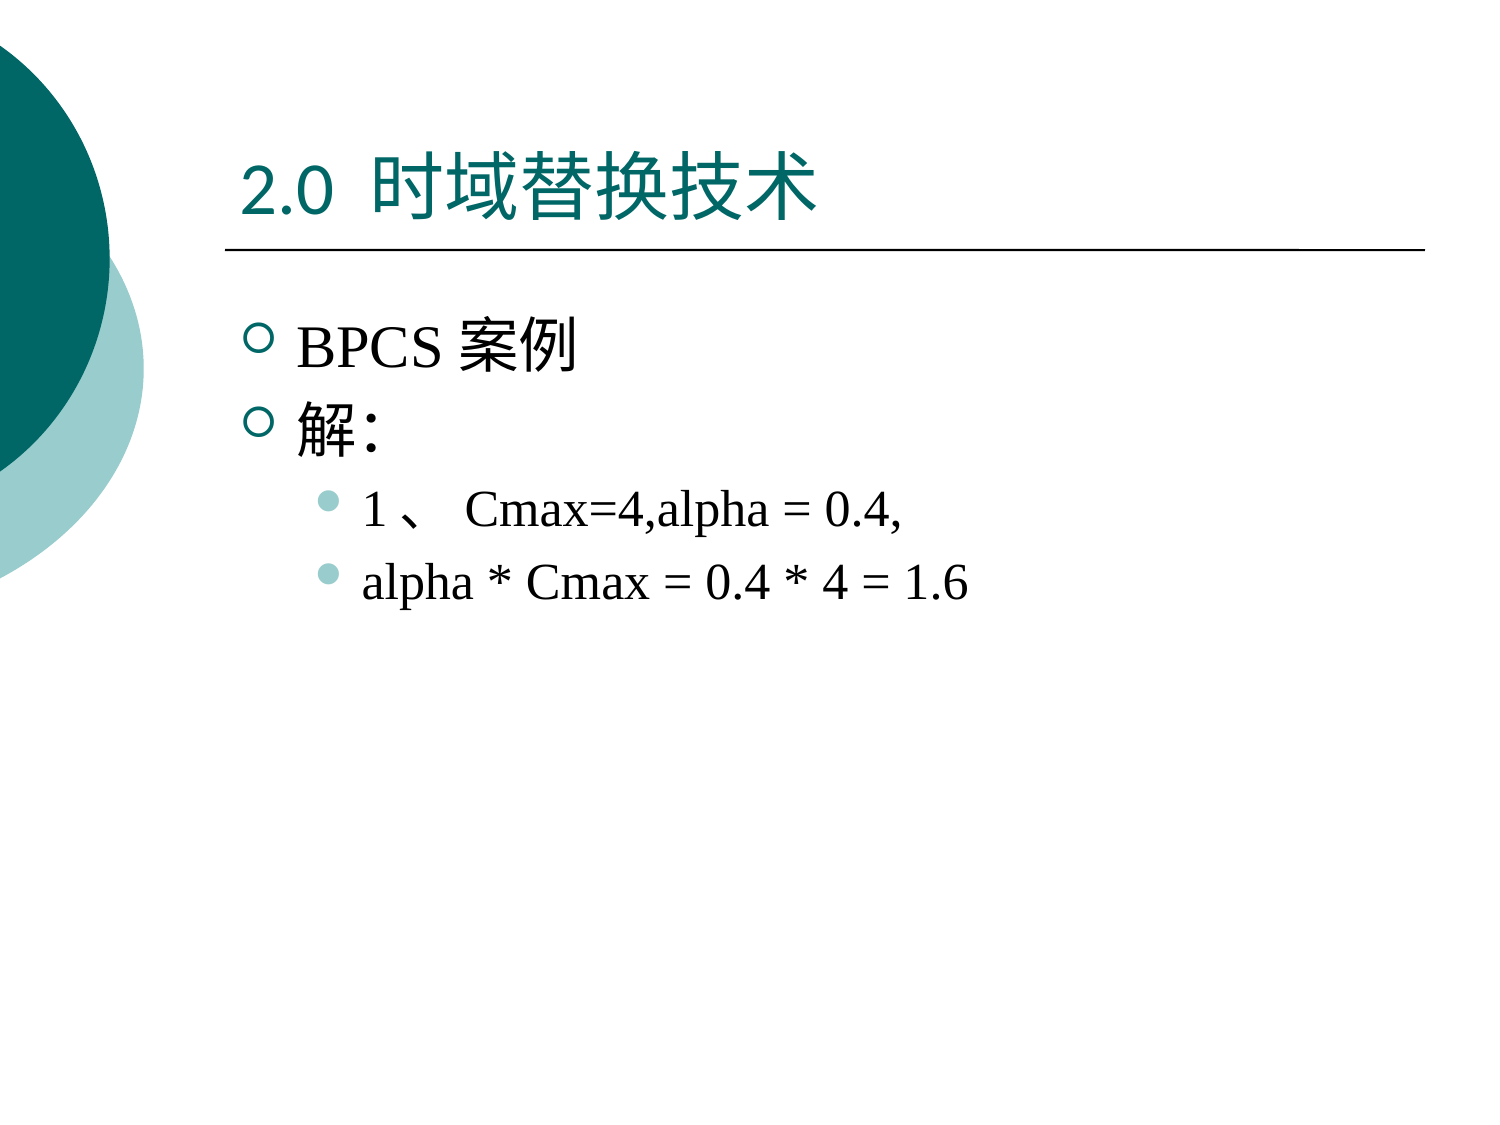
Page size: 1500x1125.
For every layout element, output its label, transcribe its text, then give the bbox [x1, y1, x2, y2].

title 2.0 时域替换技术 [224, 49, 1425, 237]
list BPCS案例 解： 1、Cmax=4,alpha = 0.4, alpha * Cmax = 0.4 * 4 = 1.6 [224, 299, 1425, 975]
